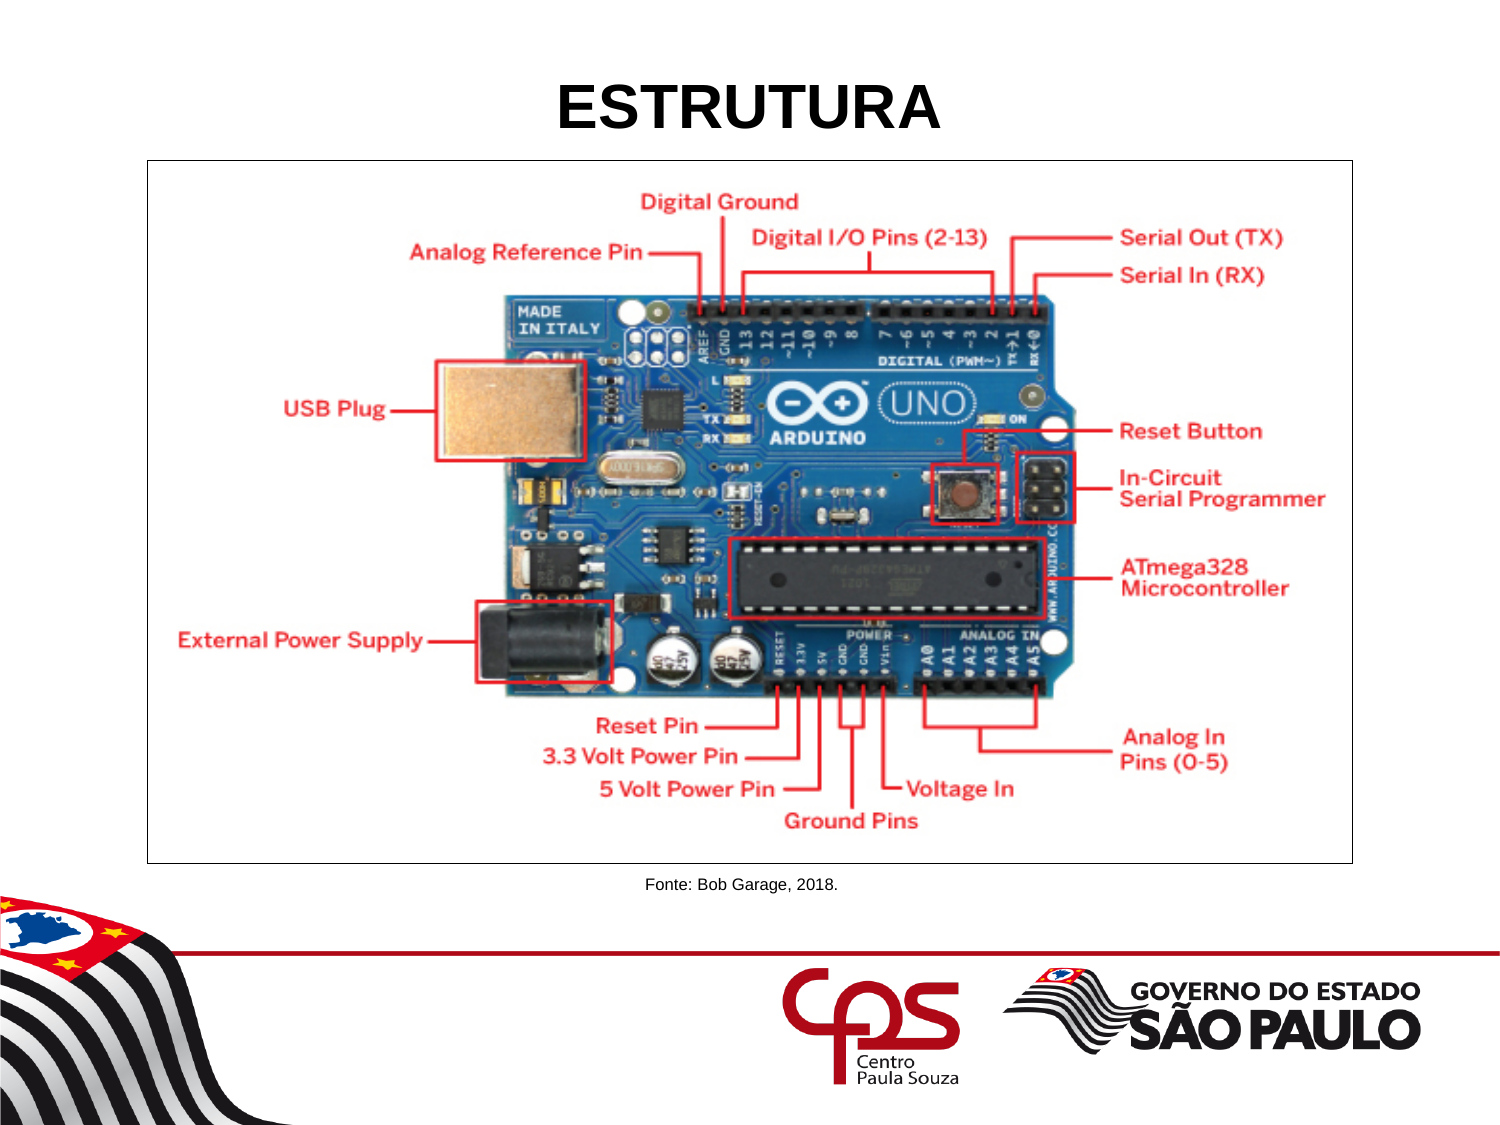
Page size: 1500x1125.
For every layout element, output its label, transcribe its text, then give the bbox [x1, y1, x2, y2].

text_box Fonte: Bob Garage, 2018. [630, 872, 854, 902]
title ESTRUTURA [75, 10, 1425, 198]
picture [147, 160, 1353, 865]
picture [0, 896, 1500, 1125]
